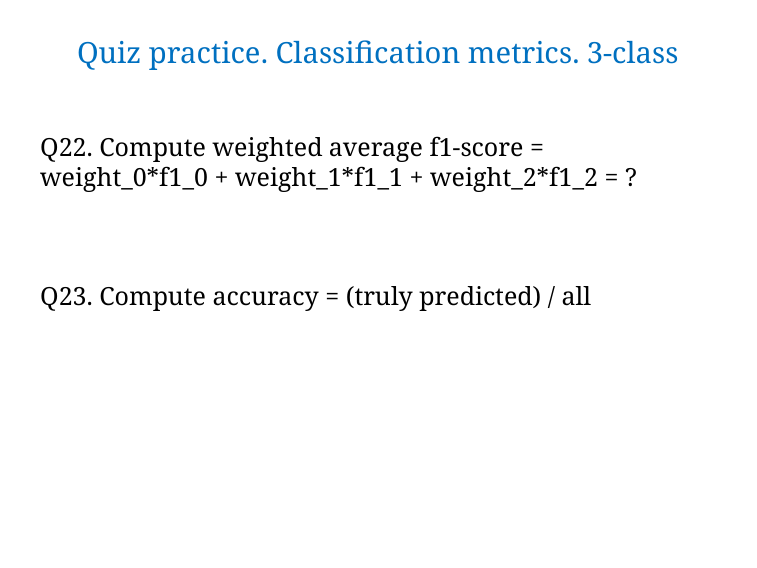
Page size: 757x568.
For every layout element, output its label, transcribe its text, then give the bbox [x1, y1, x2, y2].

text_box Q22. Compute weighted average f1-score = weight_0*f1_0 + weight_1*f1_1 + weight_2*f1_2 = ? Q23. Compute accuracy = (truly predicted) / all [25, 123, 731, 349]
title Quiz practice. Classification metrics. 3-class [0, 34, 757, 70]
